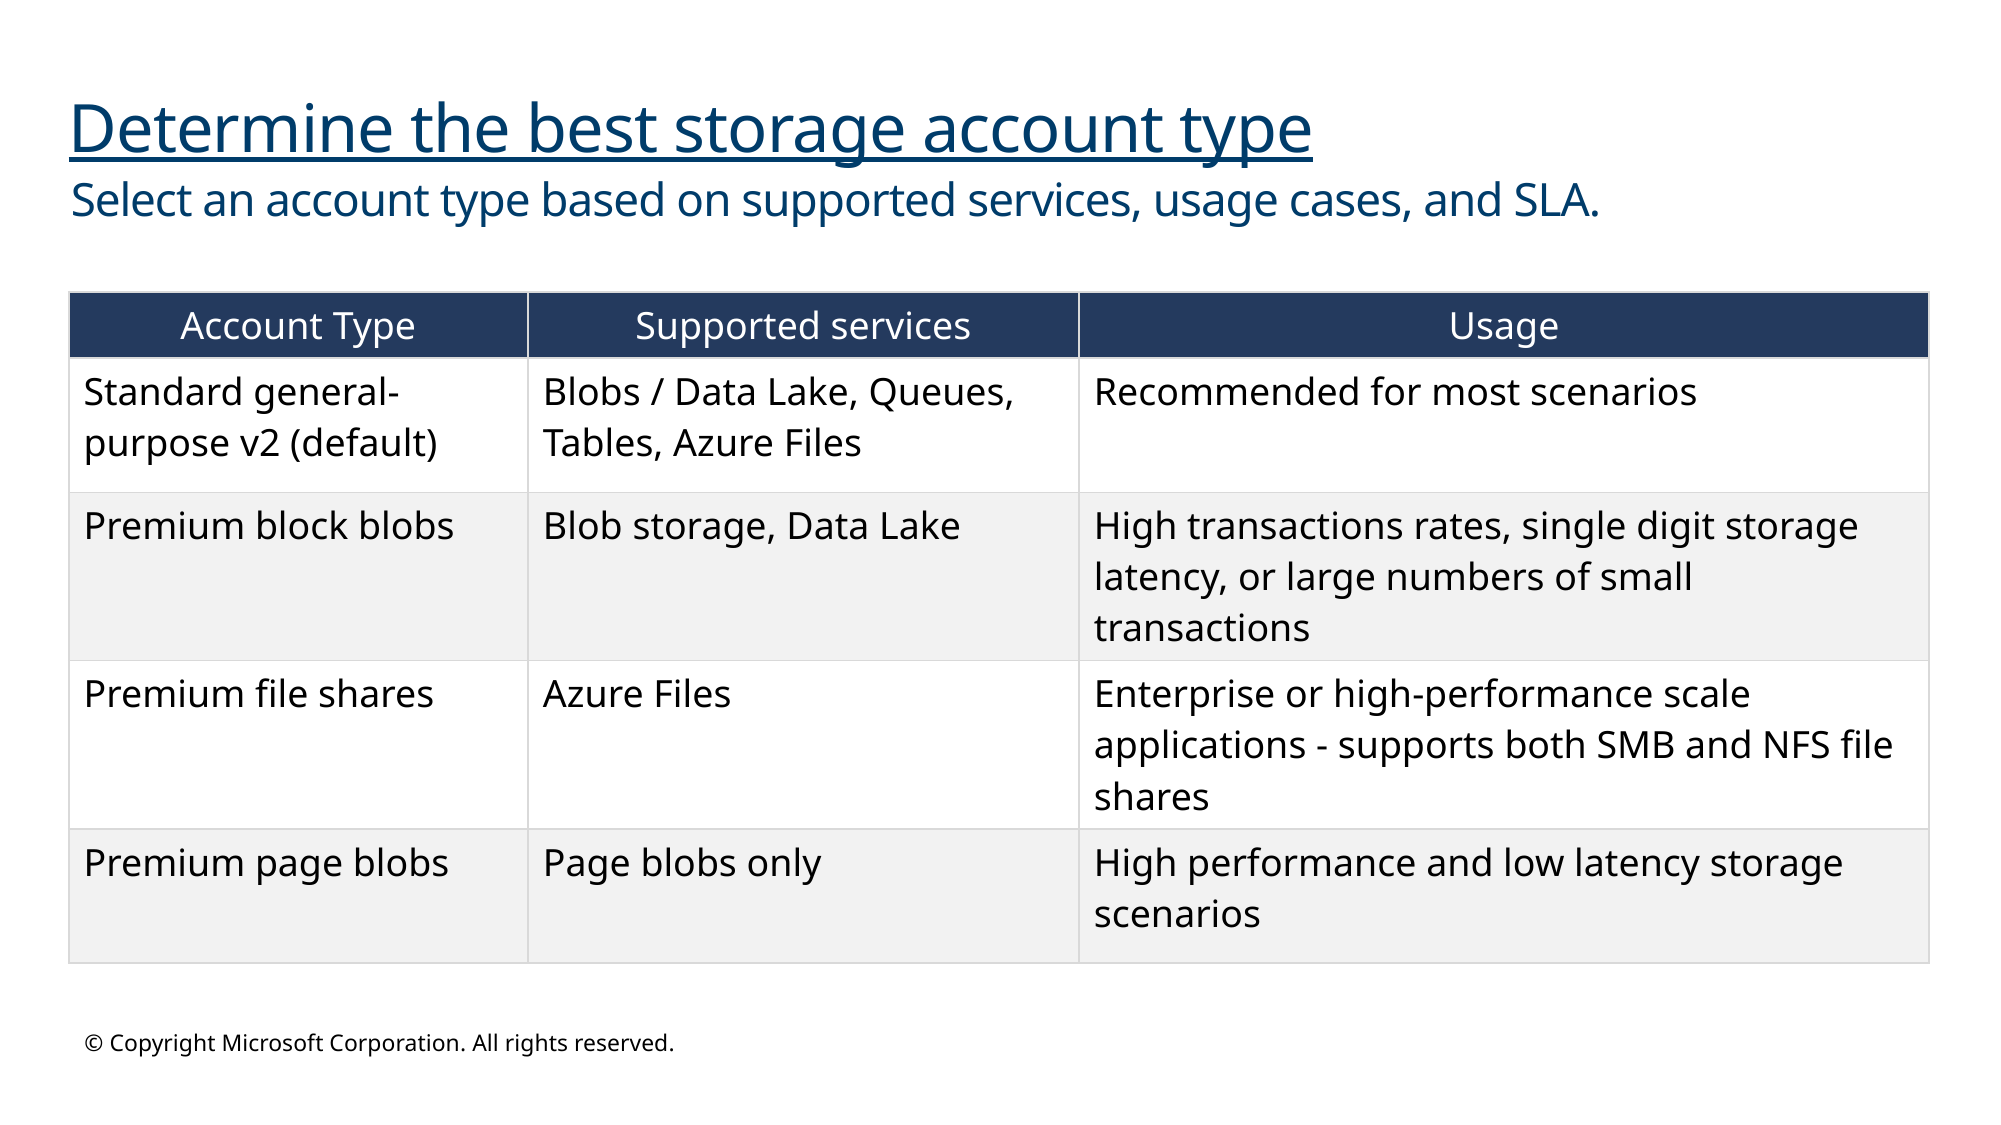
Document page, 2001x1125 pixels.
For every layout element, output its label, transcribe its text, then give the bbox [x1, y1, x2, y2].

table_header Usage [1080, 293, 1928, 357]
table_cell Blob storage, Data Lake [529, 493, 1078, 660]
list Select an account type based on supported services, usage cases, and SLA. [70, 163, 1932, 235]
table_cell Premium file shares [70, 661, 527, 828]
table_header Account Type [70, 293, 527, 357]
table_cell Page blobs only [529, 830, 1078, 962]
table_cell Premium block blobs [70, 493, 527, 660]
table_cell Standard general-purpose v2 (default) [70, 359, 527, 492]
table_cell Premium page blobs [70, 830, 527, 962]
table_cell Recommended for most scenarios [1080, 359, 1928, 492]
table_header Supported services [529, 293, 1078, 357]
table_cell Blobs / Data Lake, Queues, Tables, Azure Files [529, 359, 1078, 492]
table_cell High performance and low latency storage scenarios [1080, 830, 1928, 962]
table_cell High transactions rates, single digit storage latency, or large numbers of small transactions [1080, 493, 1928, 660]
table_cell Azure Files [529, 661, 1078, 828]
title Determine the best storage account type [68, 72, 1930, 178]
table_cell Enterprise or high-performance scale applications - supports both SMB and NFS file shares [1080, 661, 1928, 828]
